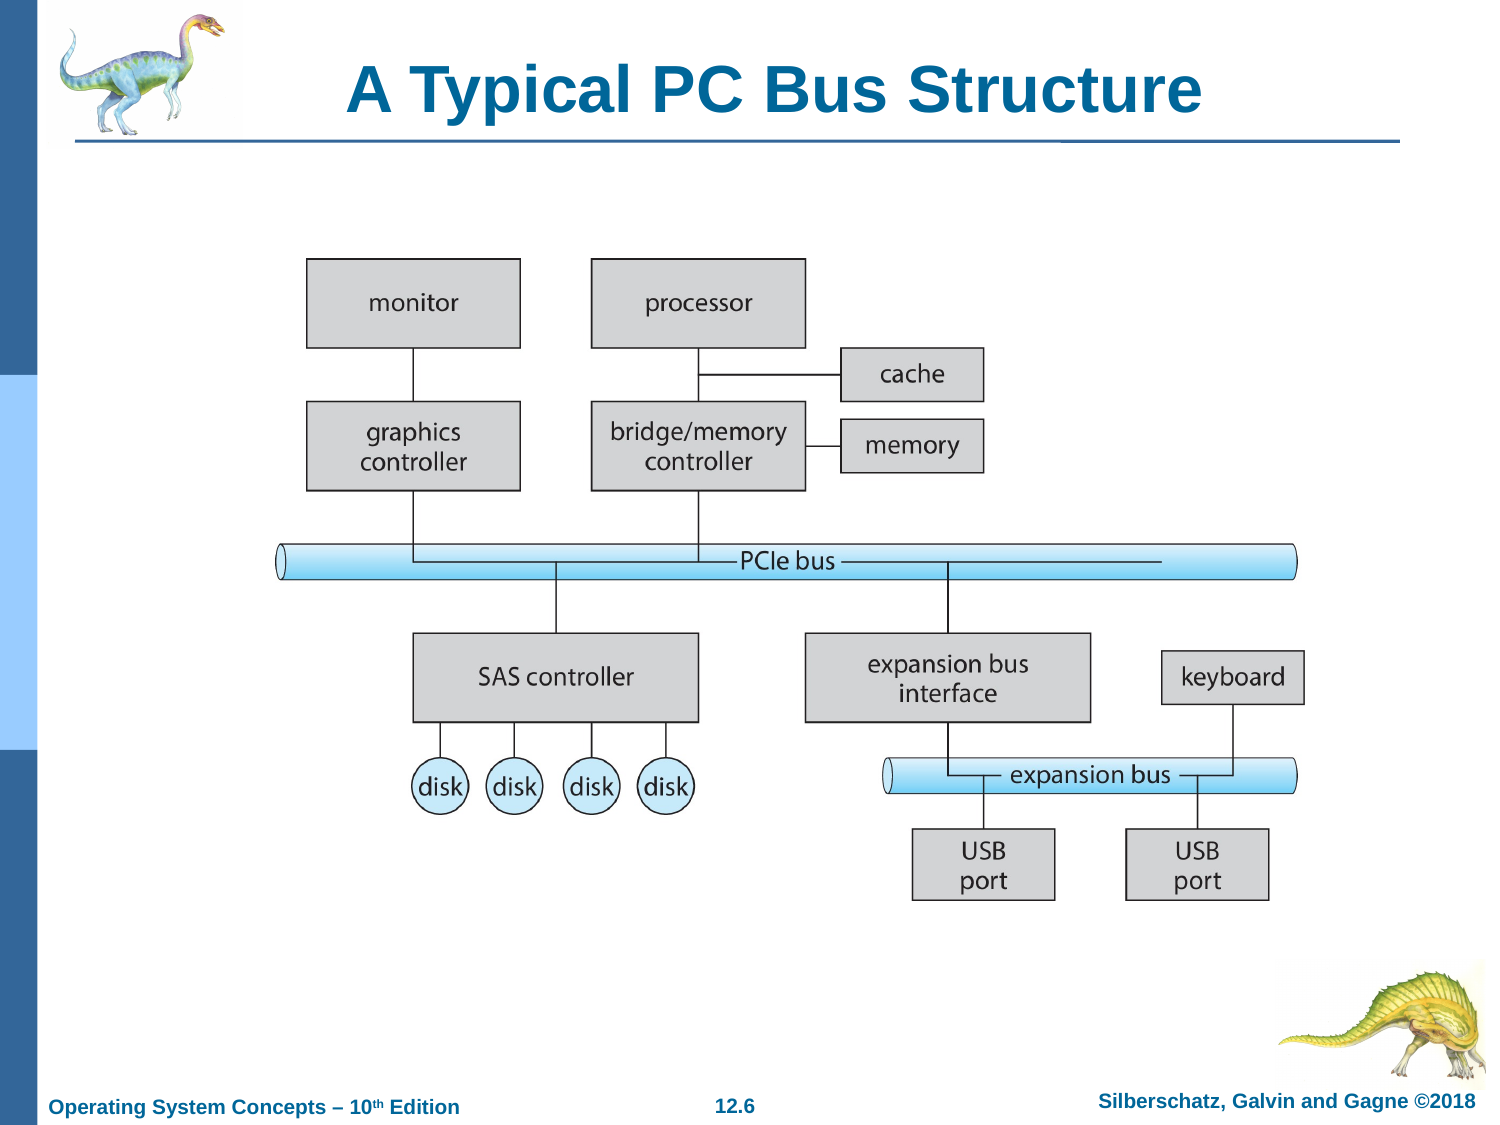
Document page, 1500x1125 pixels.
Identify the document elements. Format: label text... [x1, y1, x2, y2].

picture [46, 0, 243, 149]
picture [1275, 959, 1486, 1090]
title A Typical PC Bus Structure [124, 39, 1425, 134]
picture [275, 257, 1305, 901]
